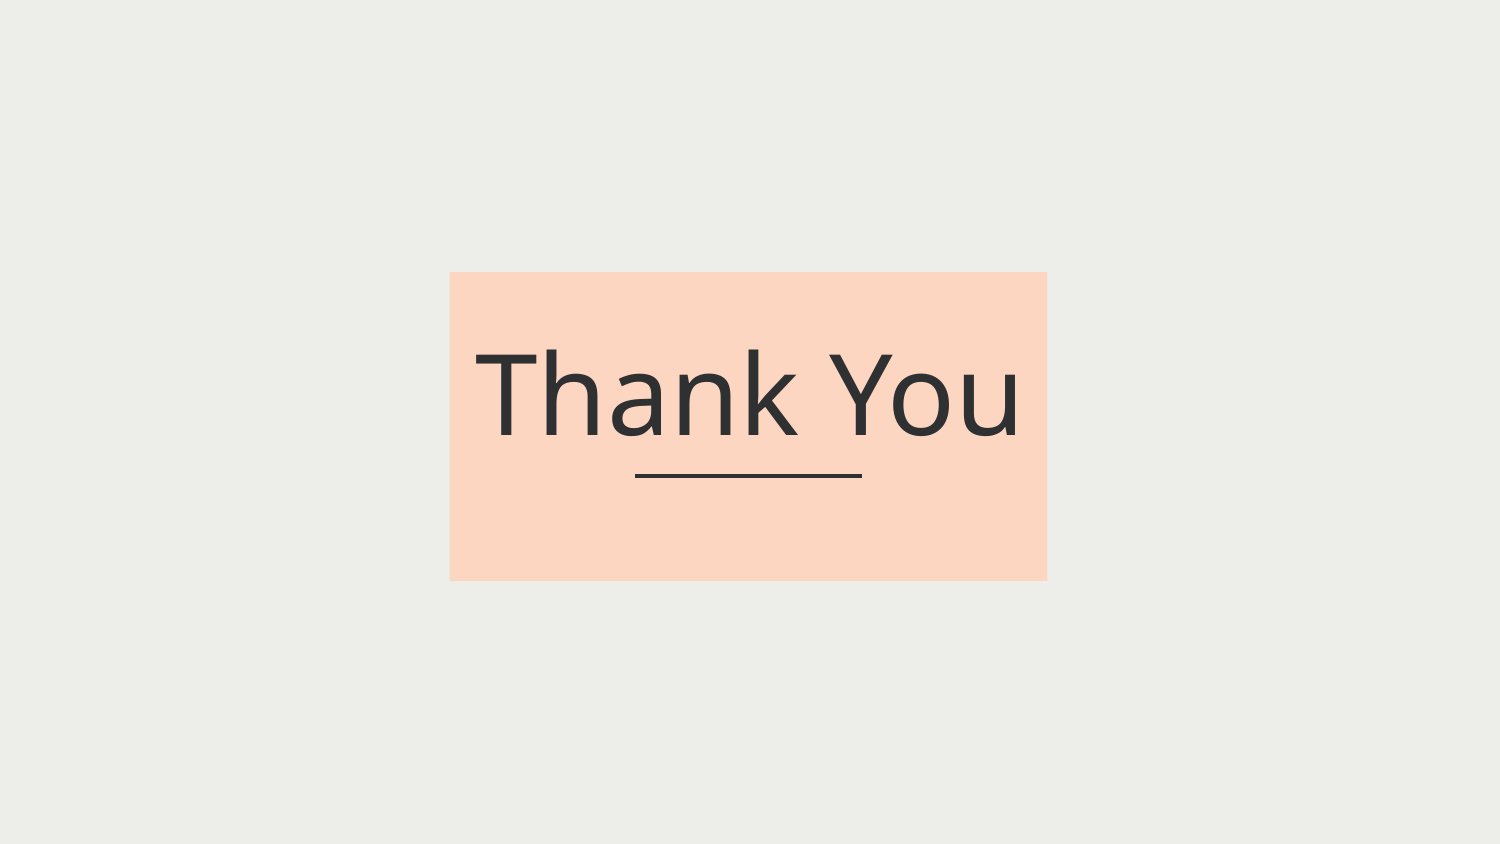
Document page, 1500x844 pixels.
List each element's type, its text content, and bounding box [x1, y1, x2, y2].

text_box Thank You [460, 315, 1040, 466]
text_box [449, 271, 1048, 582]
